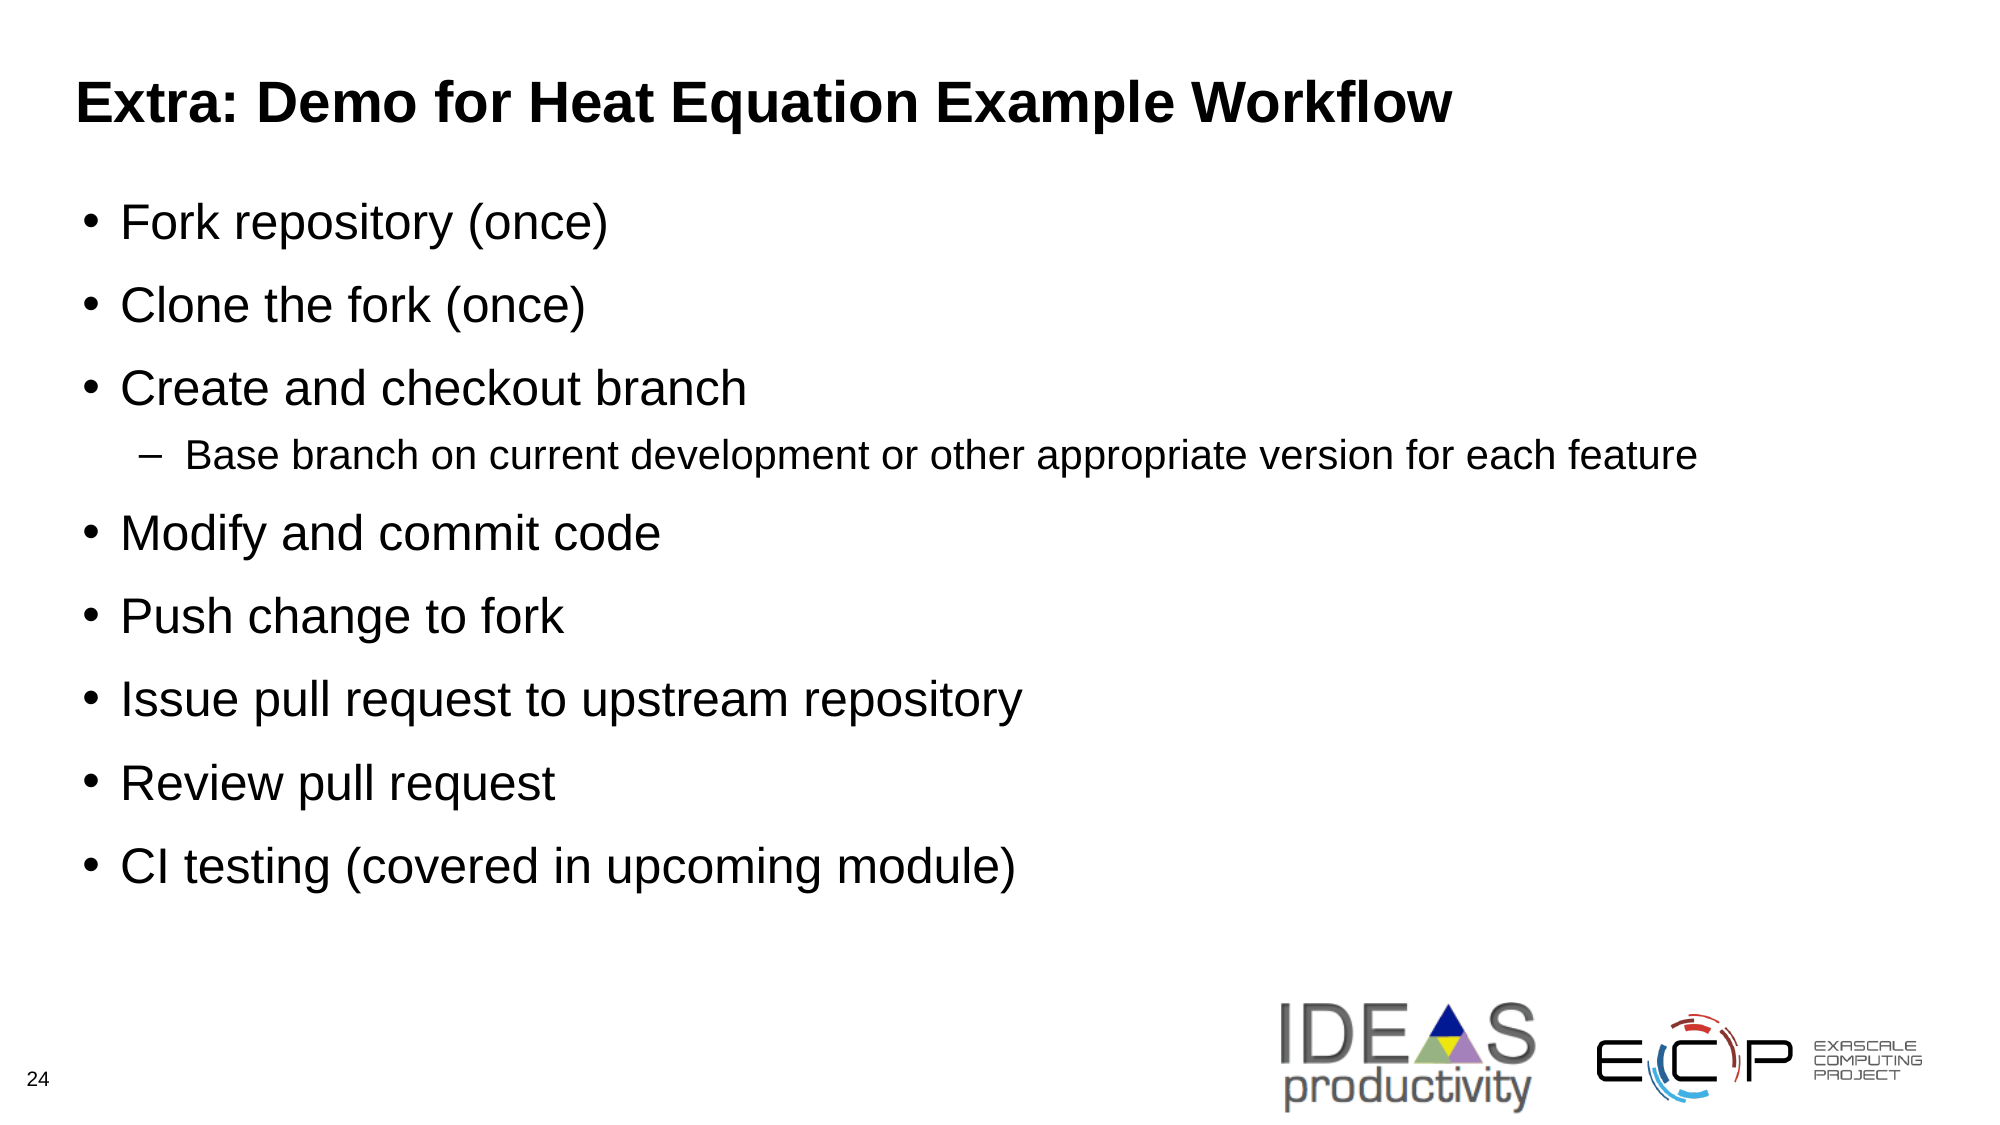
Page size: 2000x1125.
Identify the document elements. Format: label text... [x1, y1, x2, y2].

picture [1597, 1014, 1922, 1103]
title Extra: Demo for Heat Equation Example Workflow [59, 67, 1926, 218]
picture [1280, 1002, 1537, 1114]
list Fork repository (once) Clone the fork (once) Create and checkout branch Base branch on current development or other appropriate version for each feature Modify and commit code Push change to fork Issue pull request to upstream repository Review pull request CI testing (covered in upcoming module) [66, 188, 1933, 853]
